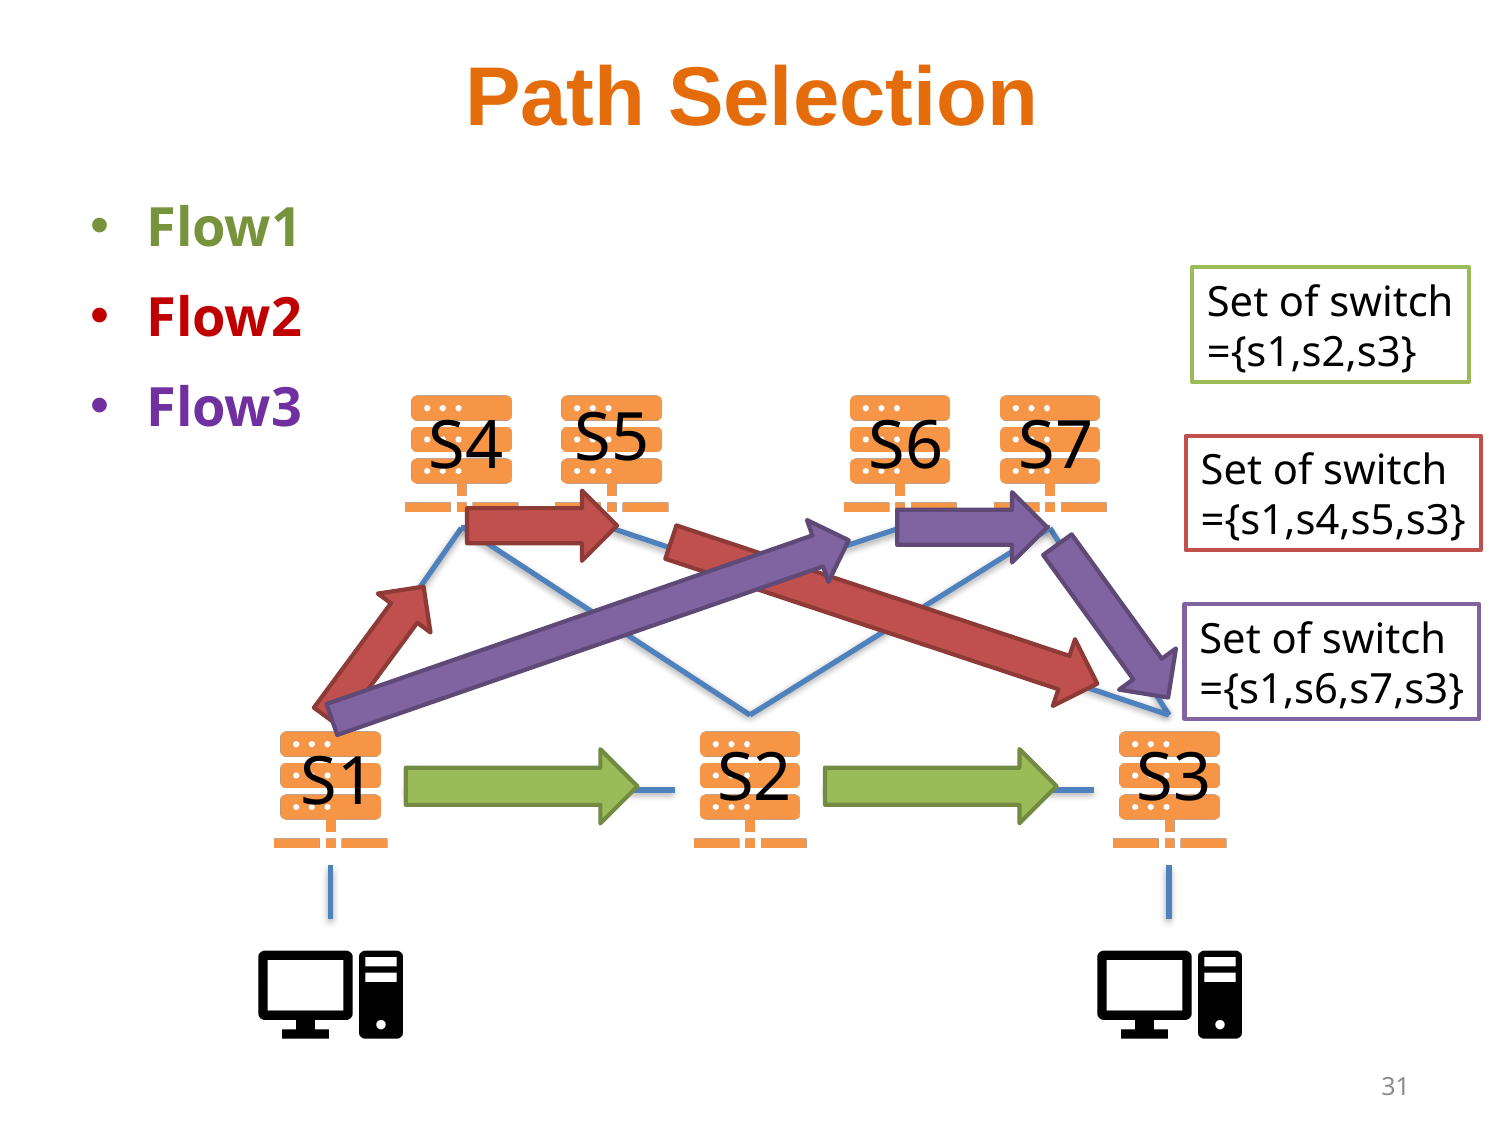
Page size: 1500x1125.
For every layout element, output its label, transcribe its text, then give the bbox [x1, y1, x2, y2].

text_box Set of switch ={s1,s6,s7,s3} [1249, 602, 1481, 721]
slide_number 31 [1074, 1057, 1425, 1118]
text_box Set of switch ={s1,s4,s5,s3} [1249, 434, 1483, 552]
text_box Set of switch ={s1,s2,s3} [1190, 265, 1471, 384]
list Flow1 Flow2 Flow3 [75, 184, 1425, 1059]
title Path Selection [3, 0, 1500, 185]
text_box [255, 377, 1245, 1070]
